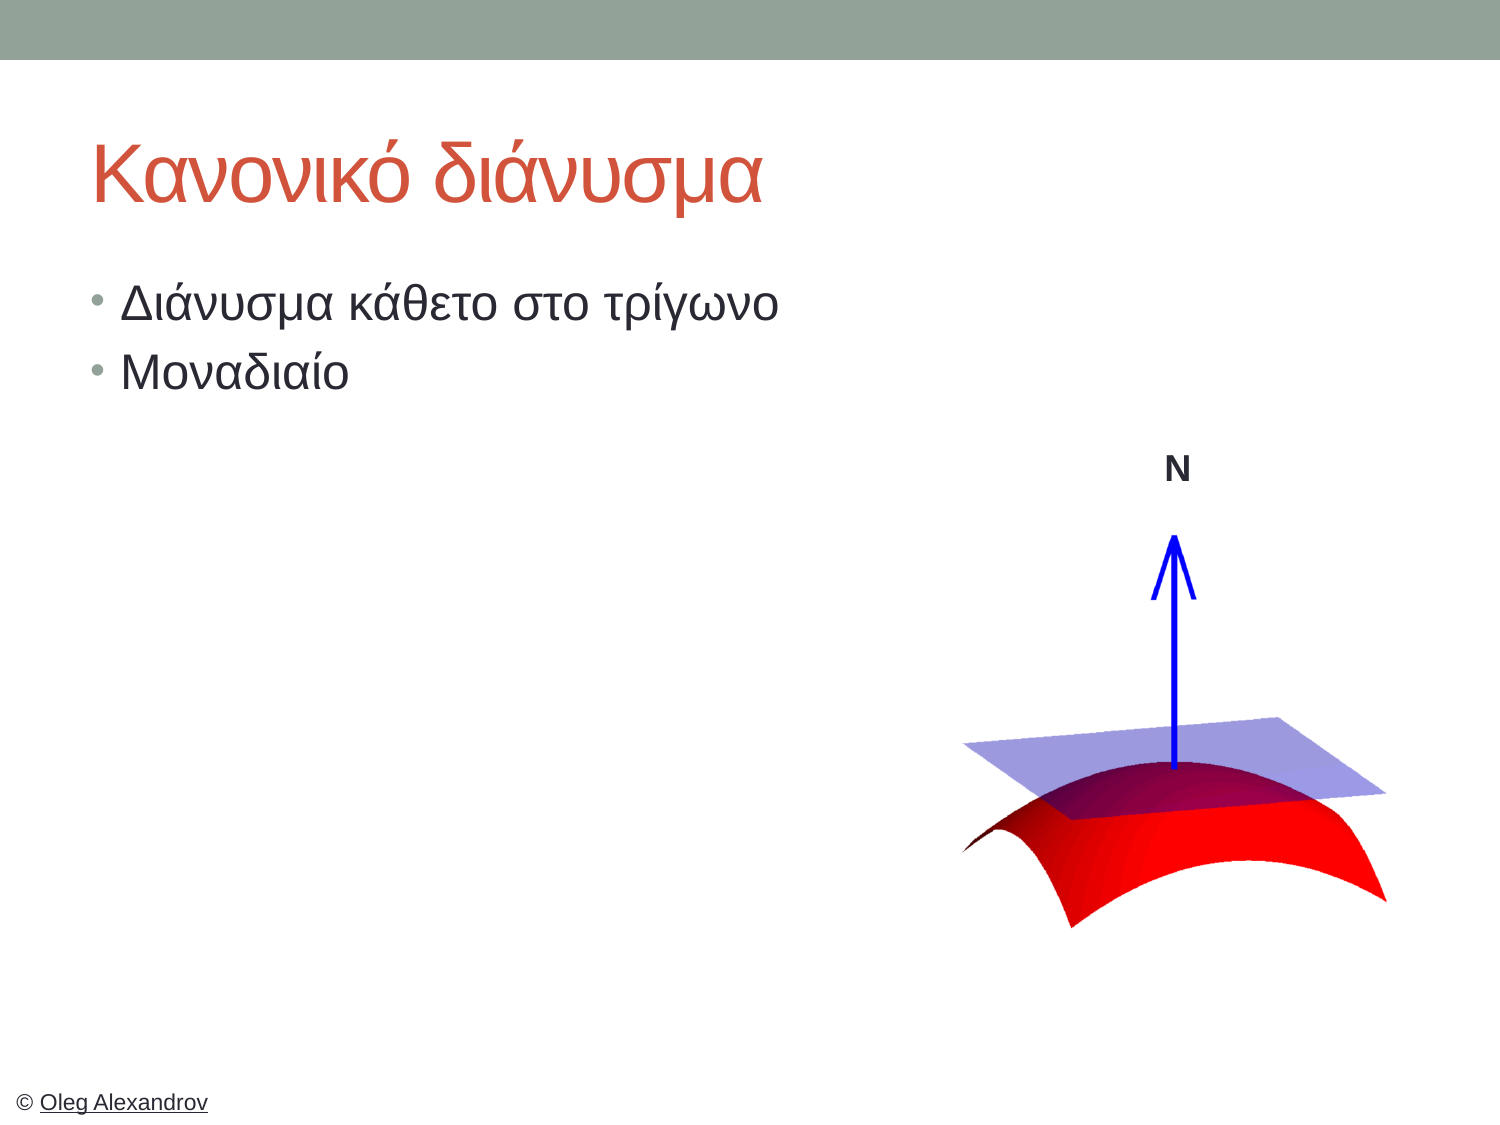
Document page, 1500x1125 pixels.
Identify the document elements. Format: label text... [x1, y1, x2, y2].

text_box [962, 435, 1392, 930]
list Διάνυσμα κάθετο στο τρίγωνο Μοναδιαίο [75, 262, 1093, 1063]
text_box © Oleg Alexandrov [1, 1080, 224, 1123]
title Κανονικό διάνυσμα [75, 87, 1425, 250]
